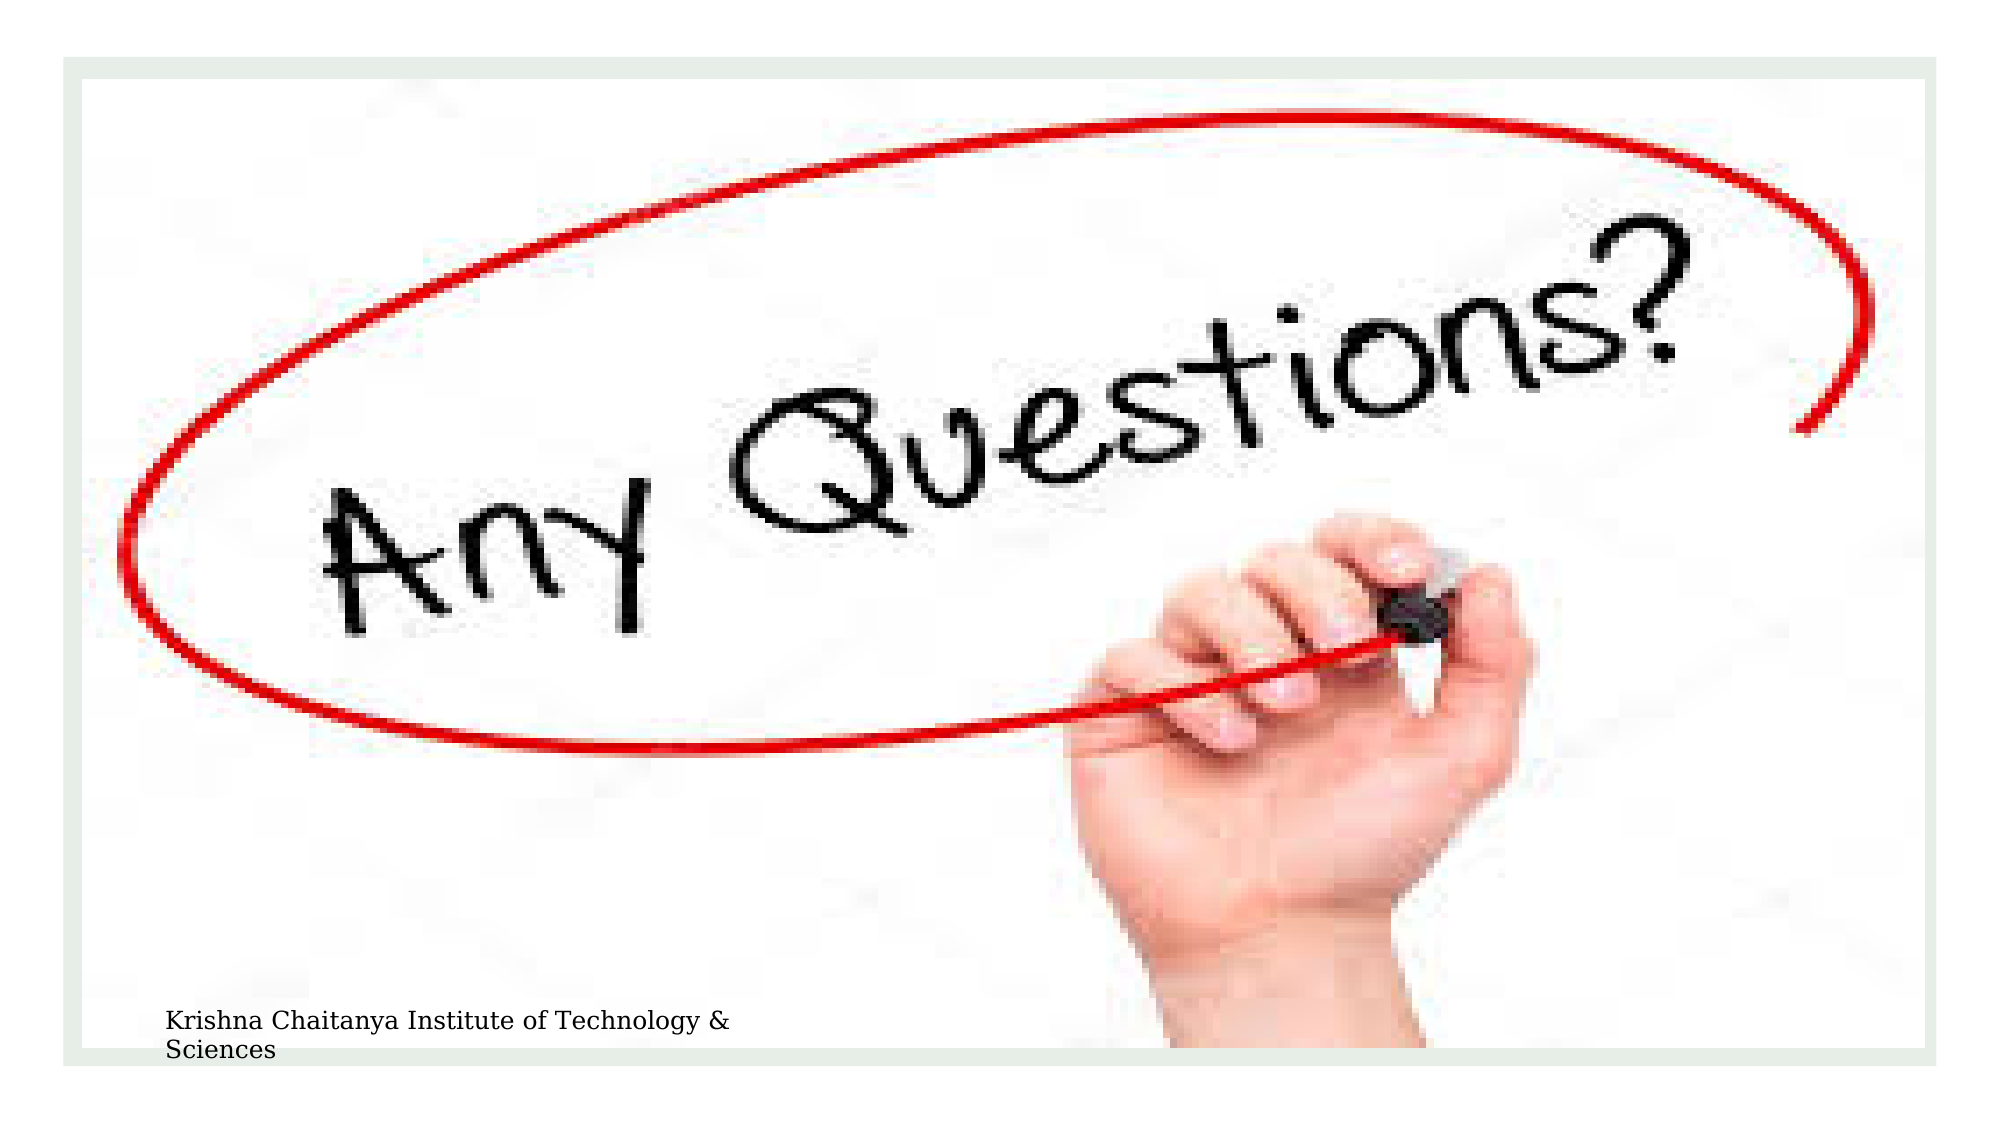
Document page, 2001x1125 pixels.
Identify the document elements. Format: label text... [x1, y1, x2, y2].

picture [82, 79, 1925, 1048]
footer Krishna Chaitanya Institute of Technology & Sciences [150, 1048, 825, 1064]
